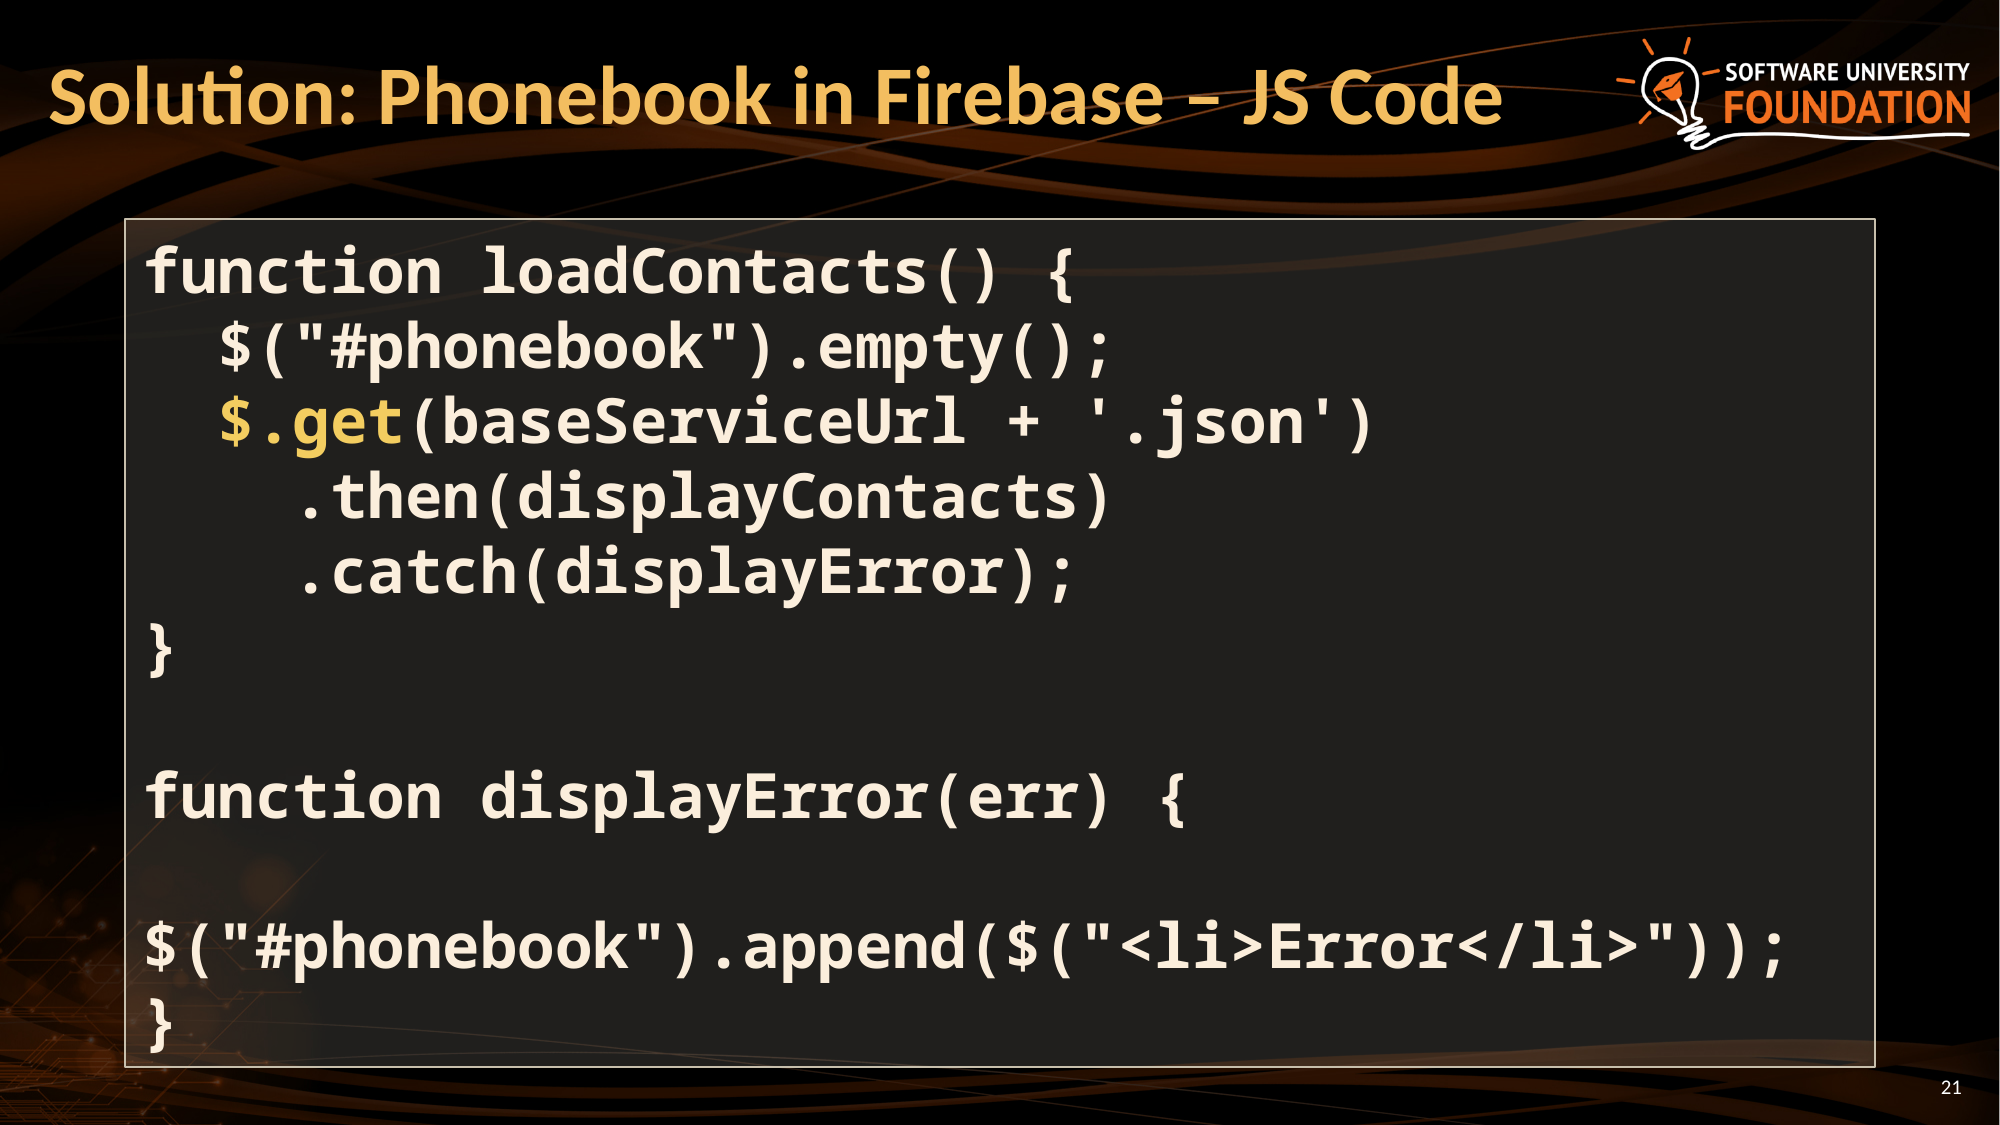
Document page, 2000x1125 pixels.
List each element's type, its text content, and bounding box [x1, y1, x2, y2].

slide_number 21 [1897, 1070, 1968, 1103]
text_box function loadContacts() { $("#phonebook").empty(); $.get(baseServiceUrl + '.json') .then(displayContacts) .catch(displayError); } function displayError(err) { $("#phonebook").append($("<li>Error</li>")); } [125, 219, 1875, 1068]
picture [0, 0, 2000, 1125]
title Solution: Phonebook in Firebase – JS Code [30, 6, 1602, 189]
